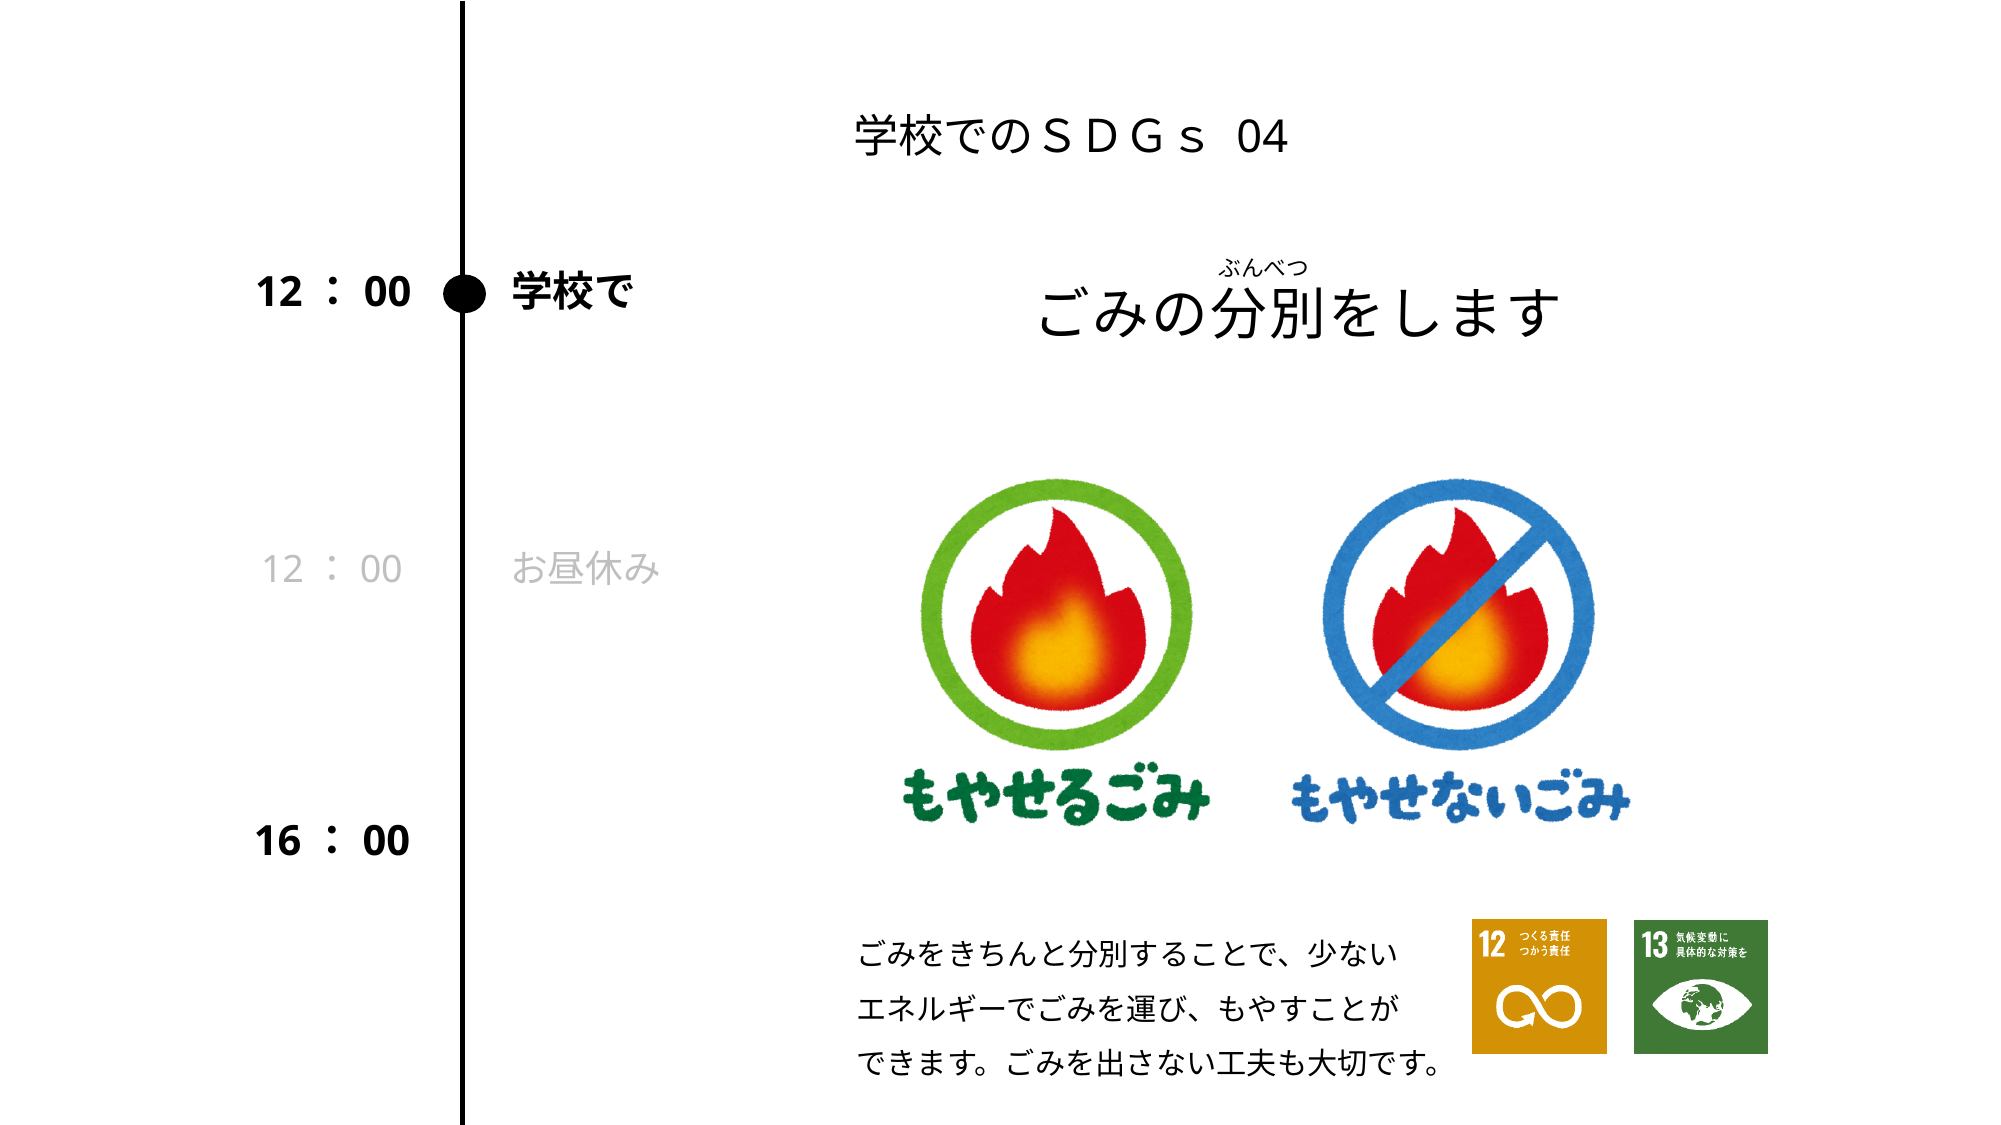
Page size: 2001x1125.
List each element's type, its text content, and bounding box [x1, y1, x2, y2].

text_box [882, 467, 1636, 843]
text_box ごみをきちんと分別することで、少ない エネルギーでごみを運び、もやすことが できます。ごみを出さない工夫も大切です。 [853, 931, 1456, 1076]
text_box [235, 0, 798, 1125]
picture [1634, 920, 1768, 1054]
picture [1472, 919, 1607, 1054]
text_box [849, 62, 1724, 384]
